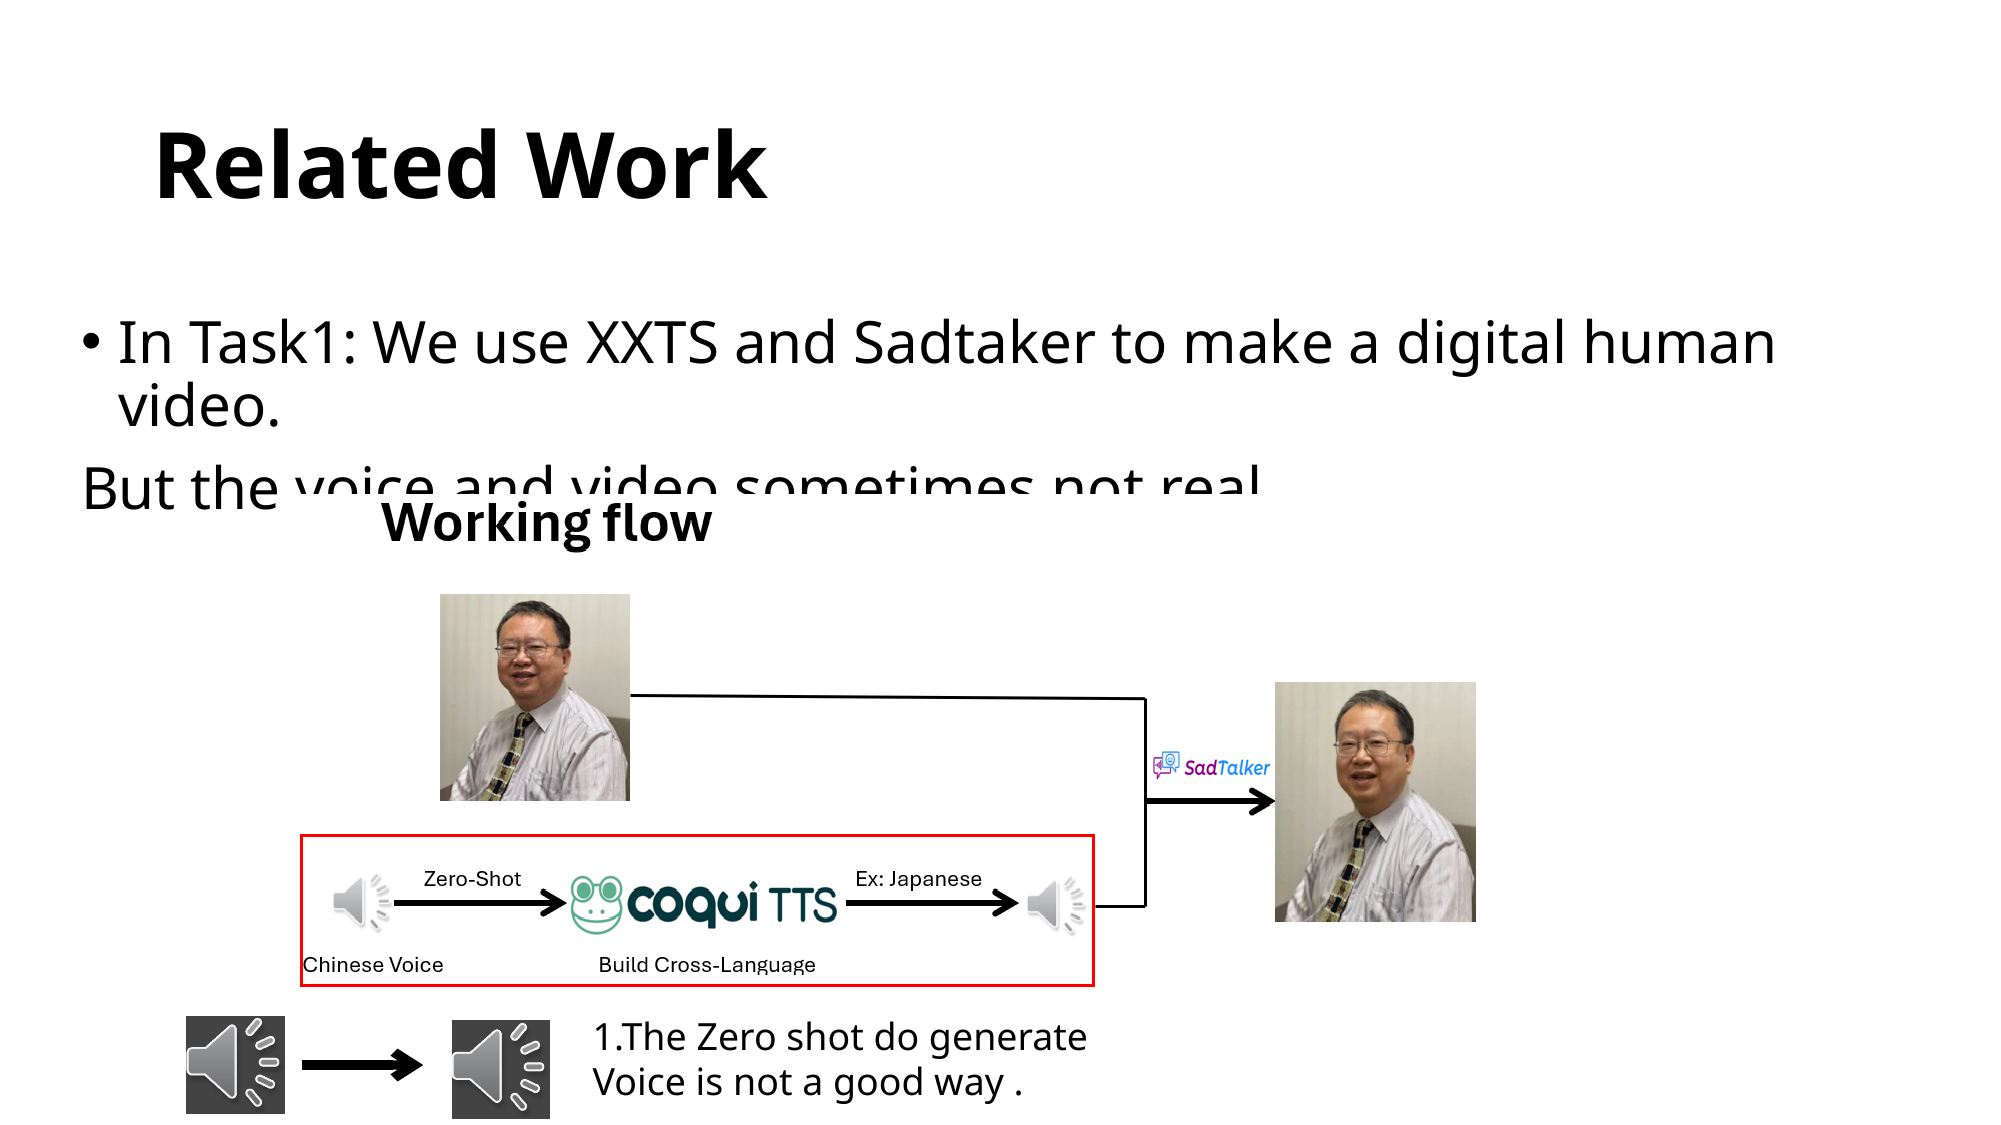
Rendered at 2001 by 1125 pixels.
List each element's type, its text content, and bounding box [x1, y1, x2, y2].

list In Task1: We use XXTS and Sadtaker to make a digital human video. But the voice and video sometimes not real . [66, 305, 1885, 495]
picture [185, 1014, 287, 1116]
picture [297, 494, 1479, 975]
text_box 1.The Zero shot do generate Voice is not a good way . [578, 1005, 1143, 1111]
picture [450, 1018, 552, 1120]
text_box [300, 975, 1095, 987]
title Related Work [137, 59, 1863, 278]
